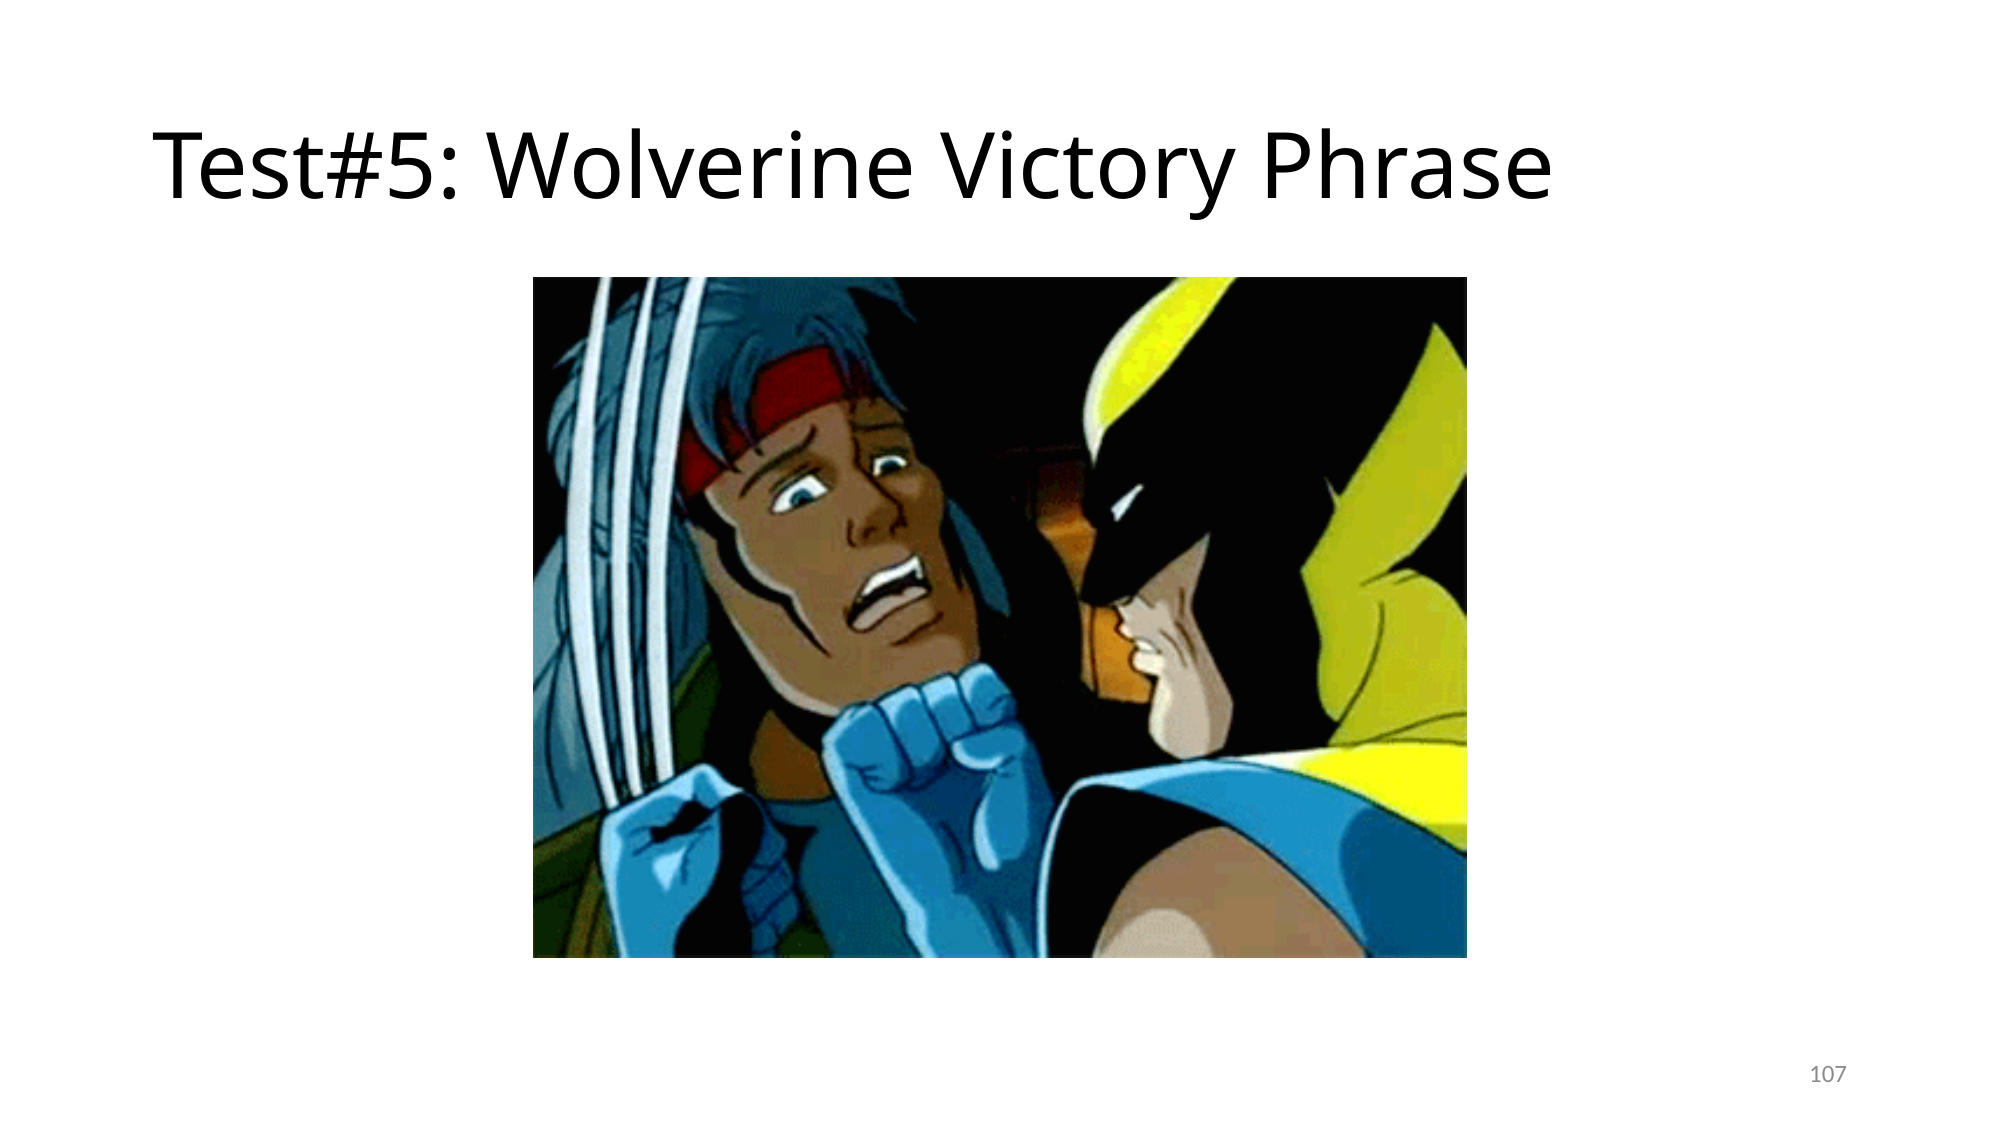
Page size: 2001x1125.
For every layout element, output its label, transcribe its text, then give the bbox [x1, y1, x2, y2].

title Test#5: Wolverine Victory Phrase [137, 59, 1863, 278]
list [533, 277, 1467, 958]
slide_number 107 [1412, 1042, 1863, 1103]
